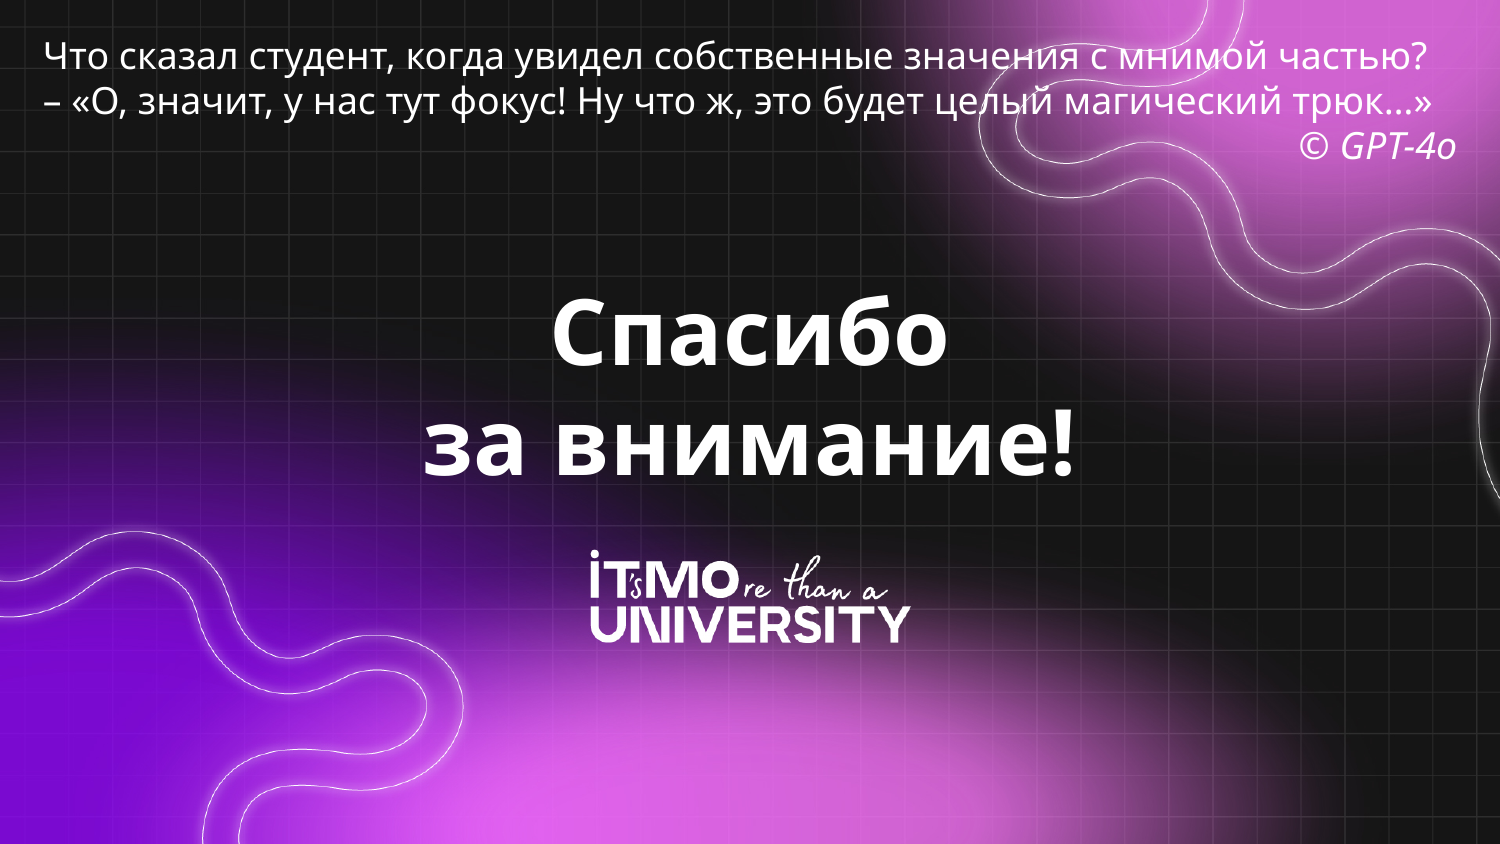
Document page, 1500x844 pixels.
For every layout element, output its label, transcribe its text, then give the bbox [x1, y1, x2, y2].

picture [0, 0, 1500, 844]
title Спасибо за внимание! [75, 333, 1425, 435]
text_box Что сказал студент, когда увидел собственные значения с мнимой частью? – «О, значит, у нас тут фокус! Ну что ж, это будет целый магический трюк…» © GPT-4o [27, 24, 1473, 175]
